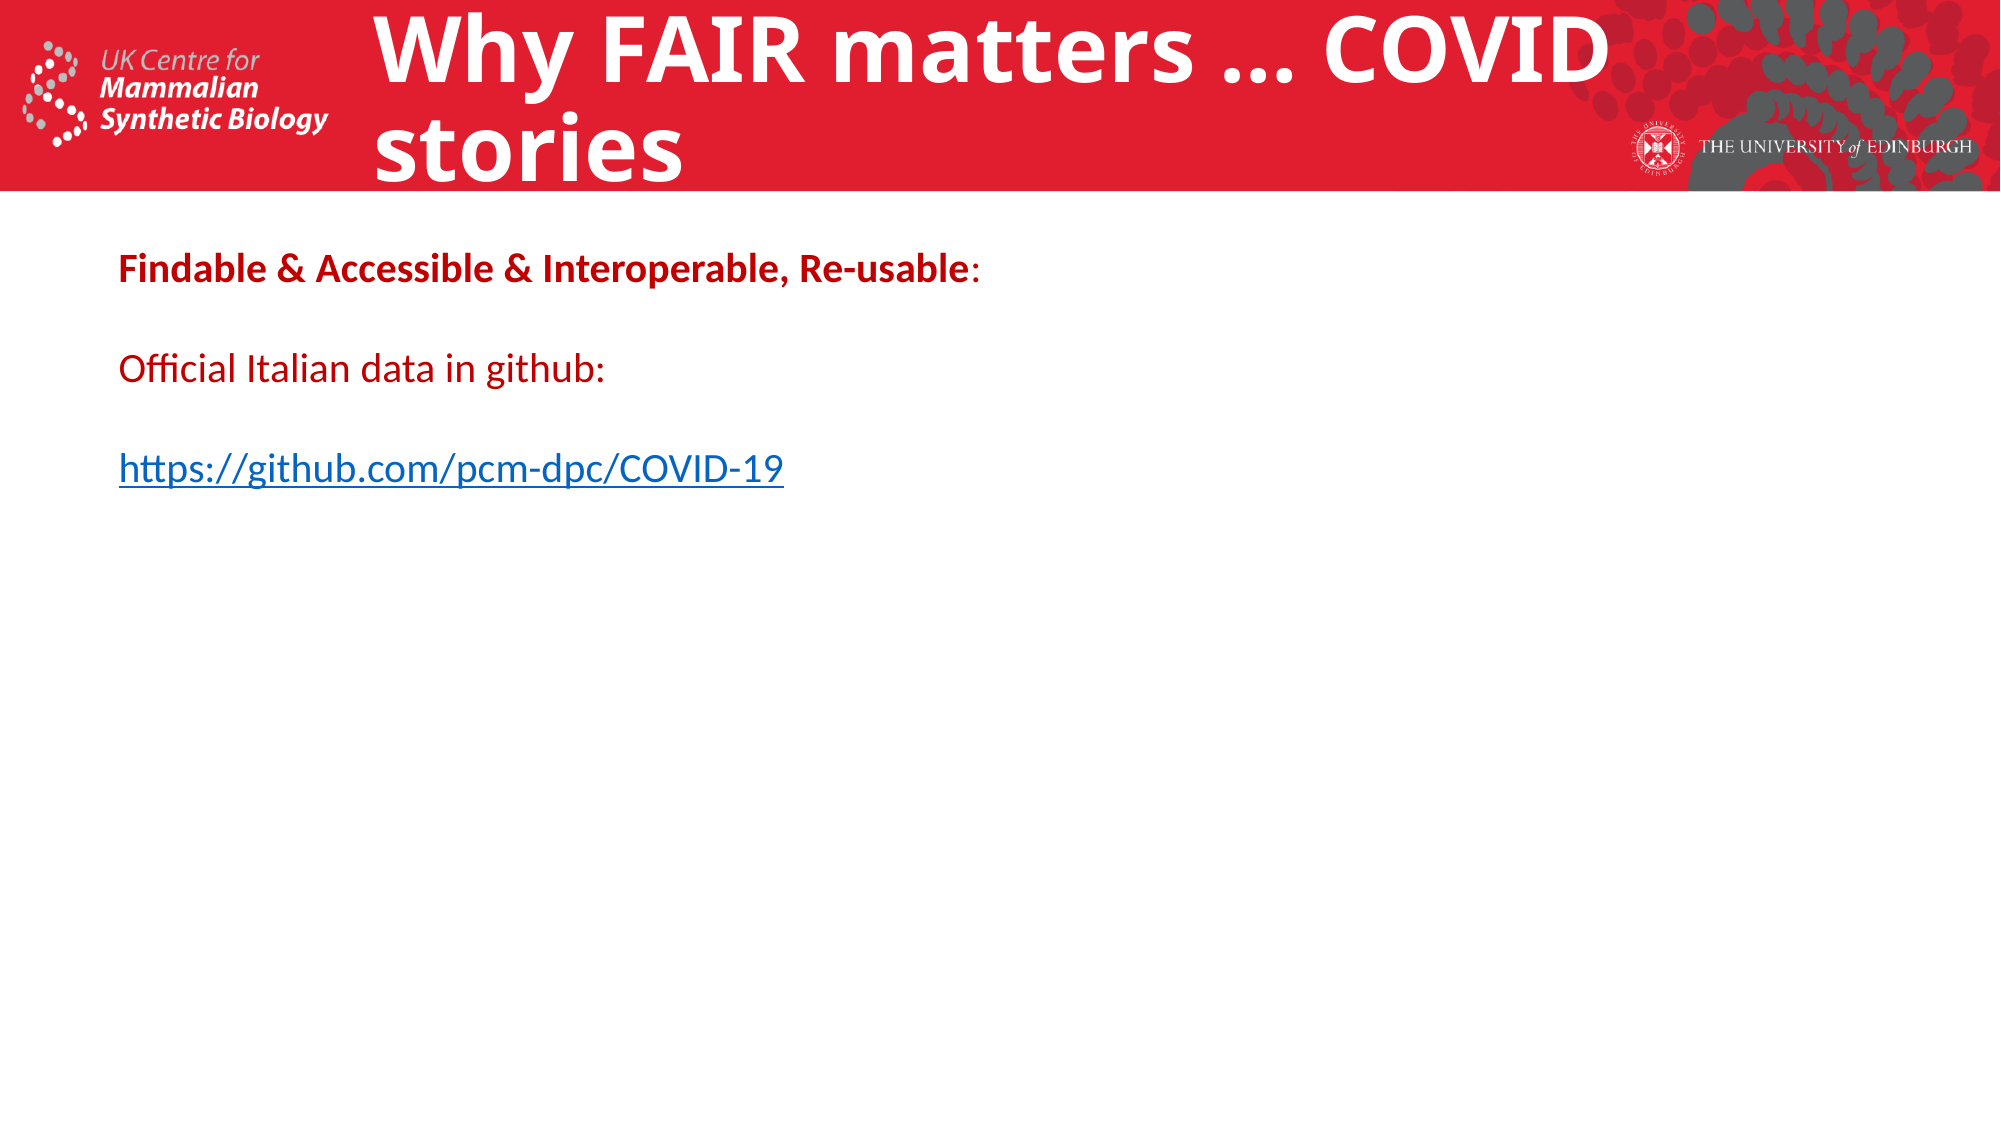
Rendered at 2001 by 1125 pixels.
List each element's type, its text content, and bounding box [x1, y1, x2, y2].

picture [0, 0, 2000, 221]
title Why FAIR matters … COVID stories [358, 22, 1937, 182]
text_box Findable & Accessible & Interoperable, Re-usable: Official Italian data in github: https://github.com/pcm-dpc/COVID-19 [103, 233, 1897, 599]
